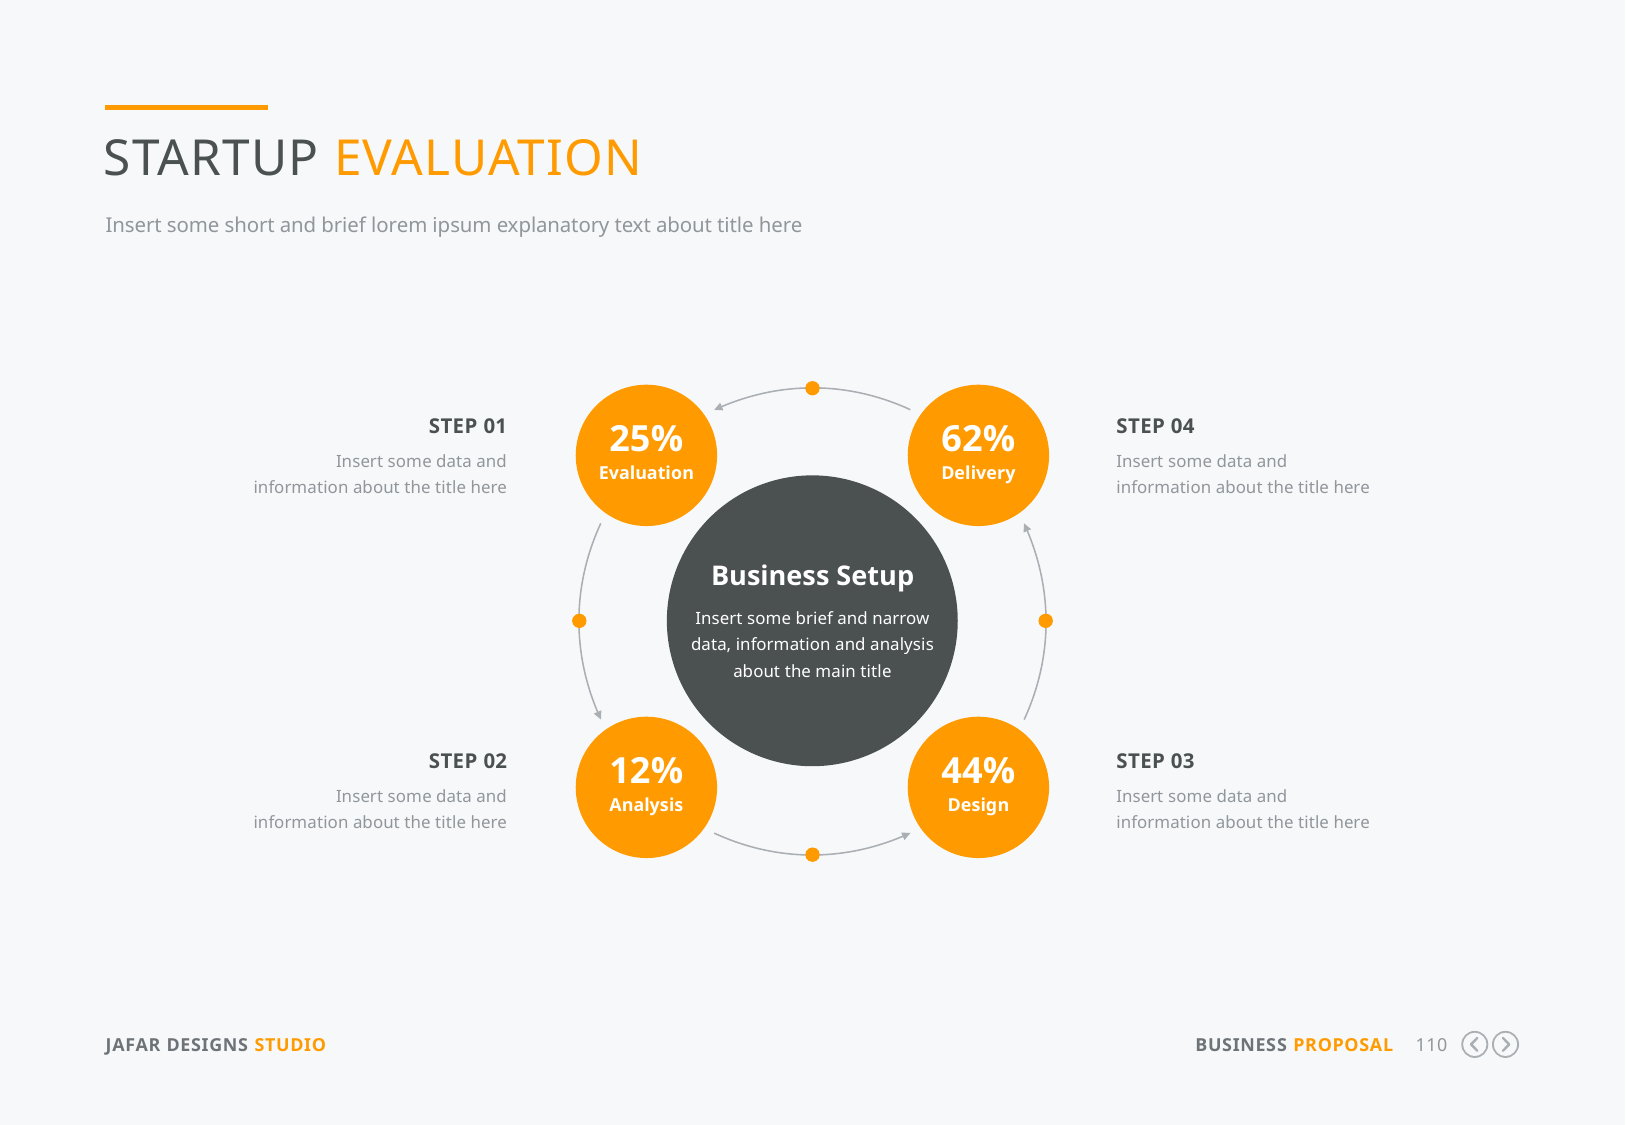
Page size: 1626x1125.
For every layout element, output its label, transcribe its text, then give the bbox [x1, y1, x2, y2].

text_box [574, 753, 719, 860]
text_box [919, 383, 1038, 415]
text_box [906, 421, 1051, 528]
text_box [574, 421, 719, 528]
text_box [1116, 412, 1382, 498]
text_box [587, 383, 706, 415]
text_box [1023, 523, 1047, 720]
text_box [915, 747, 1042, 815]
text_box [578, 522, 602, 720]
text_box [714, 386, 911, 411]
list Insert some short and brief lorem ipsum explanatory text about title here [105, 209, 1519, 241]
text_box [804, 846, 821, 863]
text_box [713, 832, 911, 856]
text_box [690, 558, 935, 682]
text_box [241, 748, 507, 833]
text_box [570, 612, 588, 630]
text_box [241, 412, 507, 498]
list Startup Evaluation [103, 125, 1518, 188]
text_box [915, 415, 1042, 484]
text_box [665, 474, 959, 768]
text_box [804, 379, 821, 397]
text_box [1116, 748, 1382, 833]
text_box [906, 753, 1051, 860]
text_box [583, 747, 710, 815]
text_box [587, 715, 706, 747]
text_box [919, 715, 1038, 747]
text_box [583, 415, 710, 484]
text_box [1037, 612, 1055, 630]
